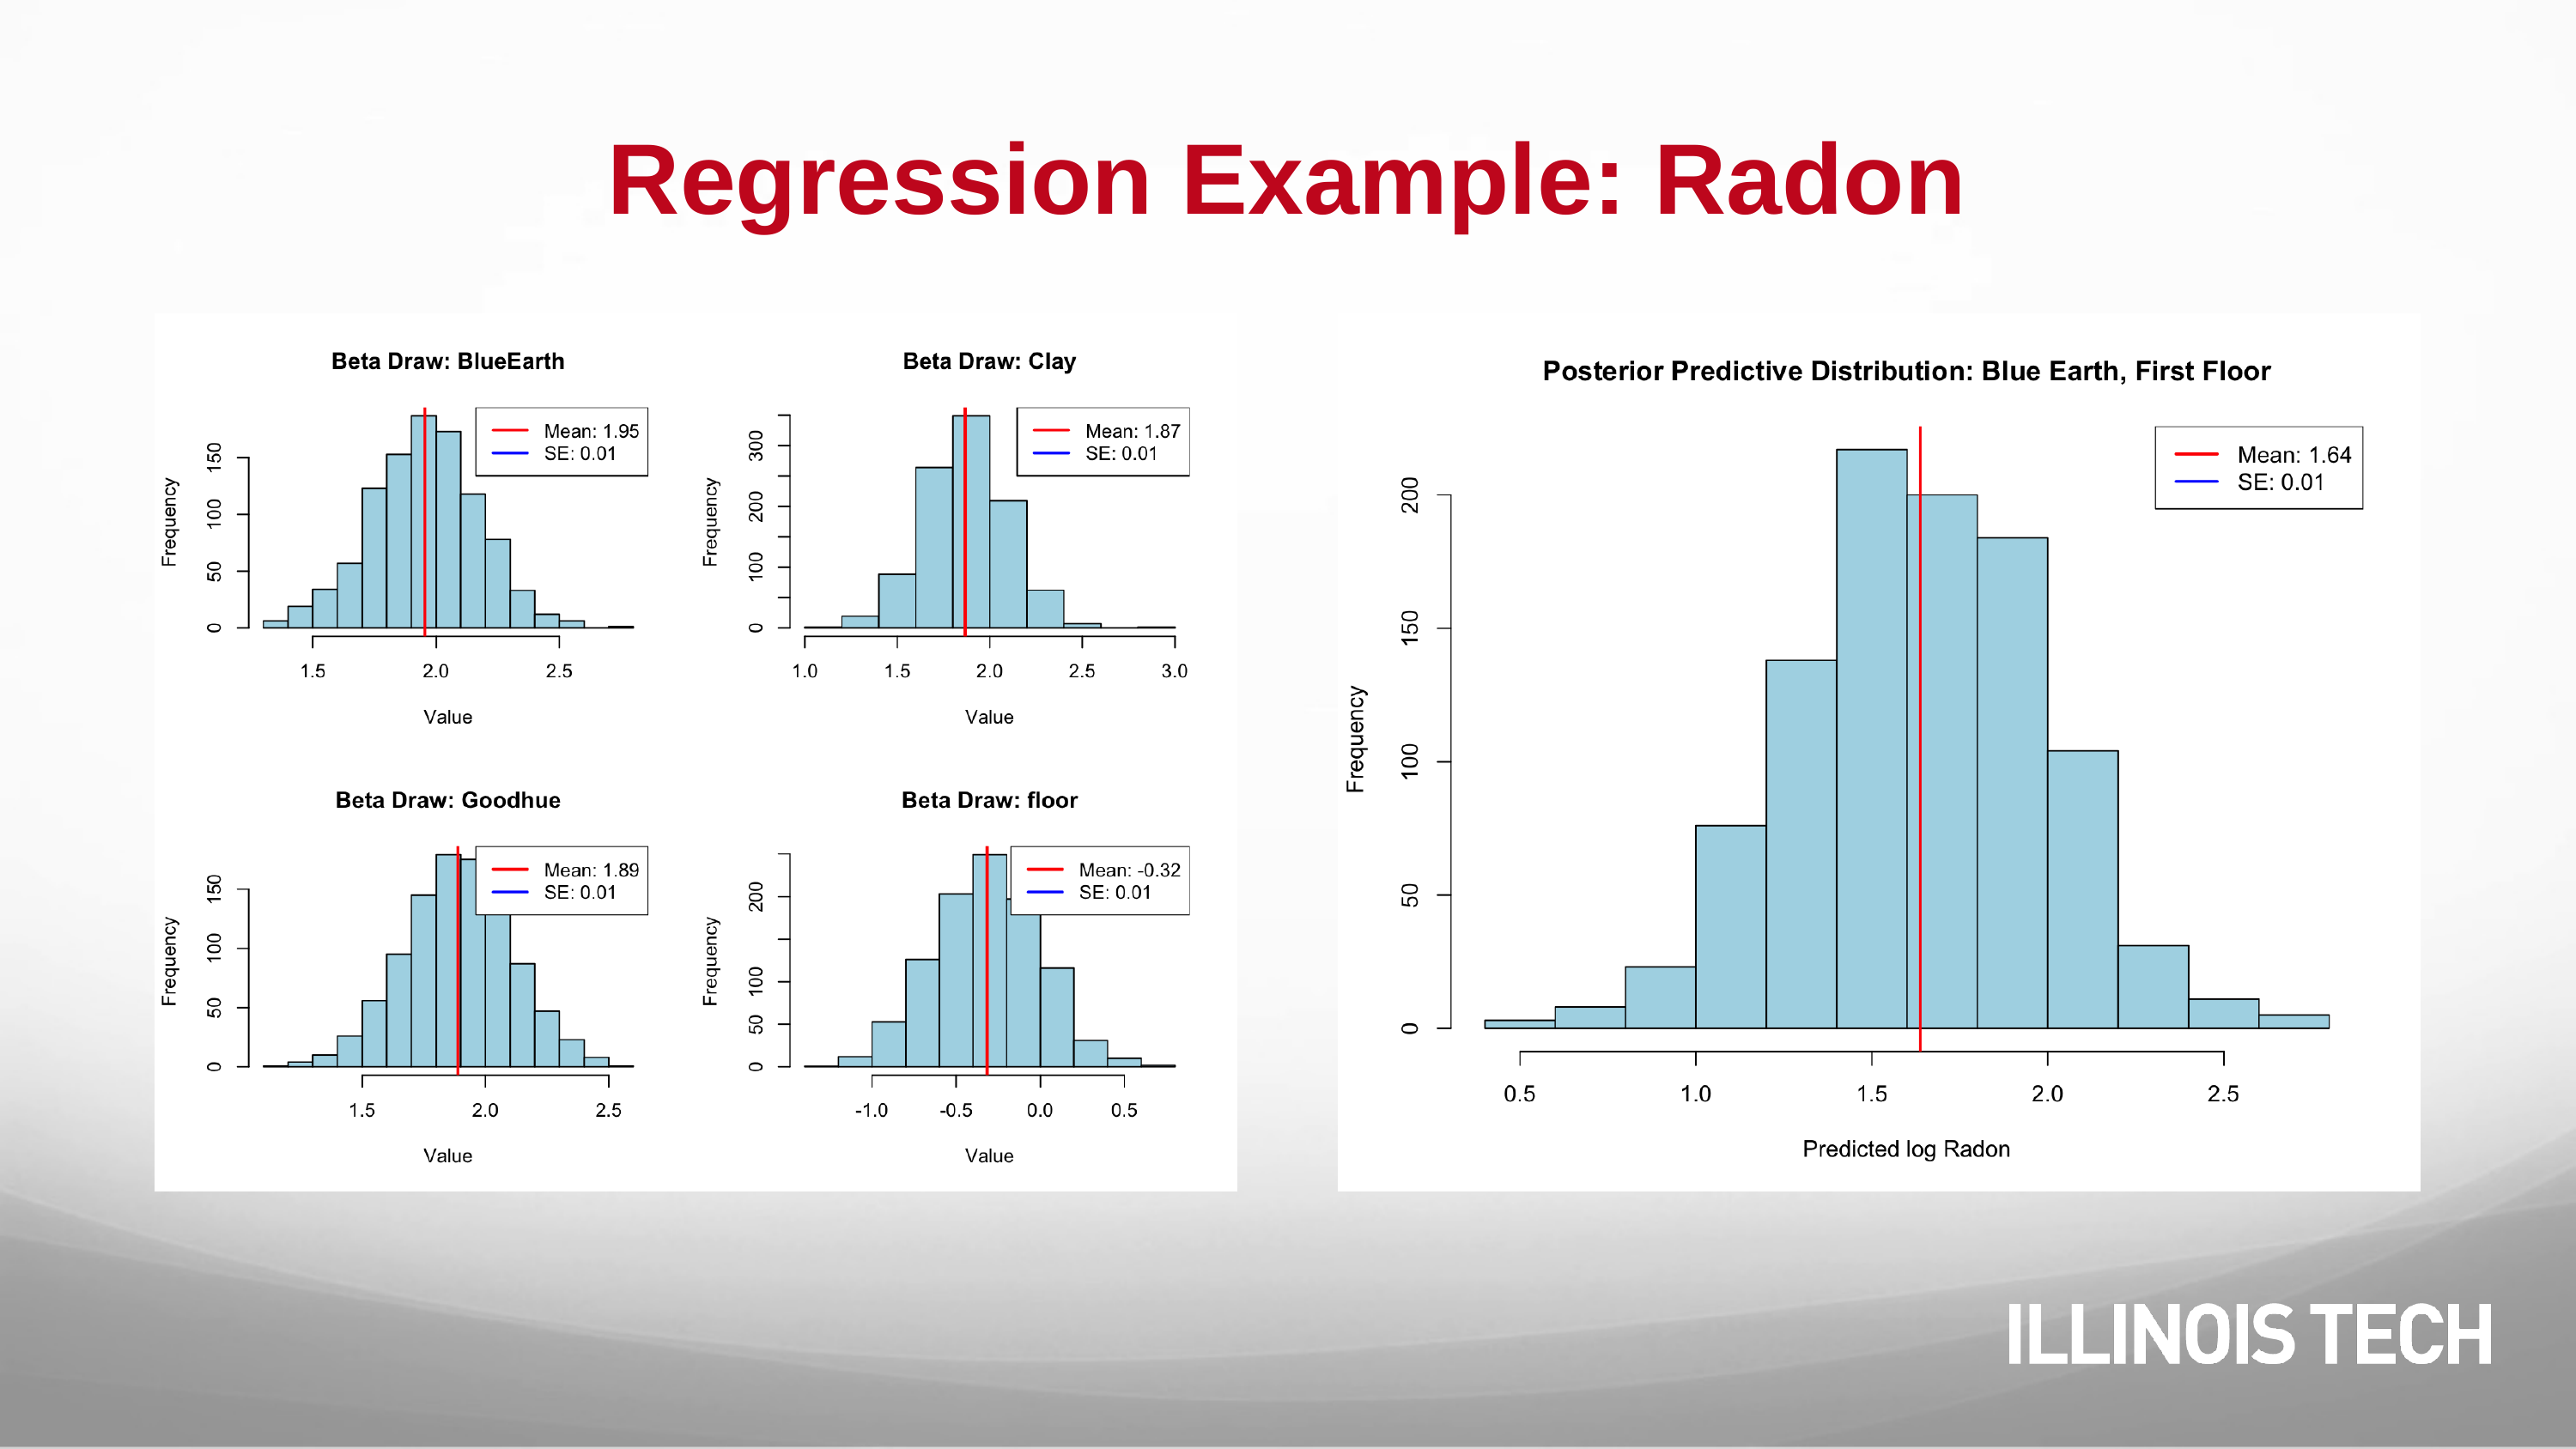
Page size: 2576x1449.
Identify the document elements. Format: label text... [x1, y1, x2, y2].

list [154, 312, 1237, 1192]
picture [0, 0, 2576, 1449]
title Regression Example: Radon [155, 22, 2421, 241]
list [1338, 312, 2421, 1192]
